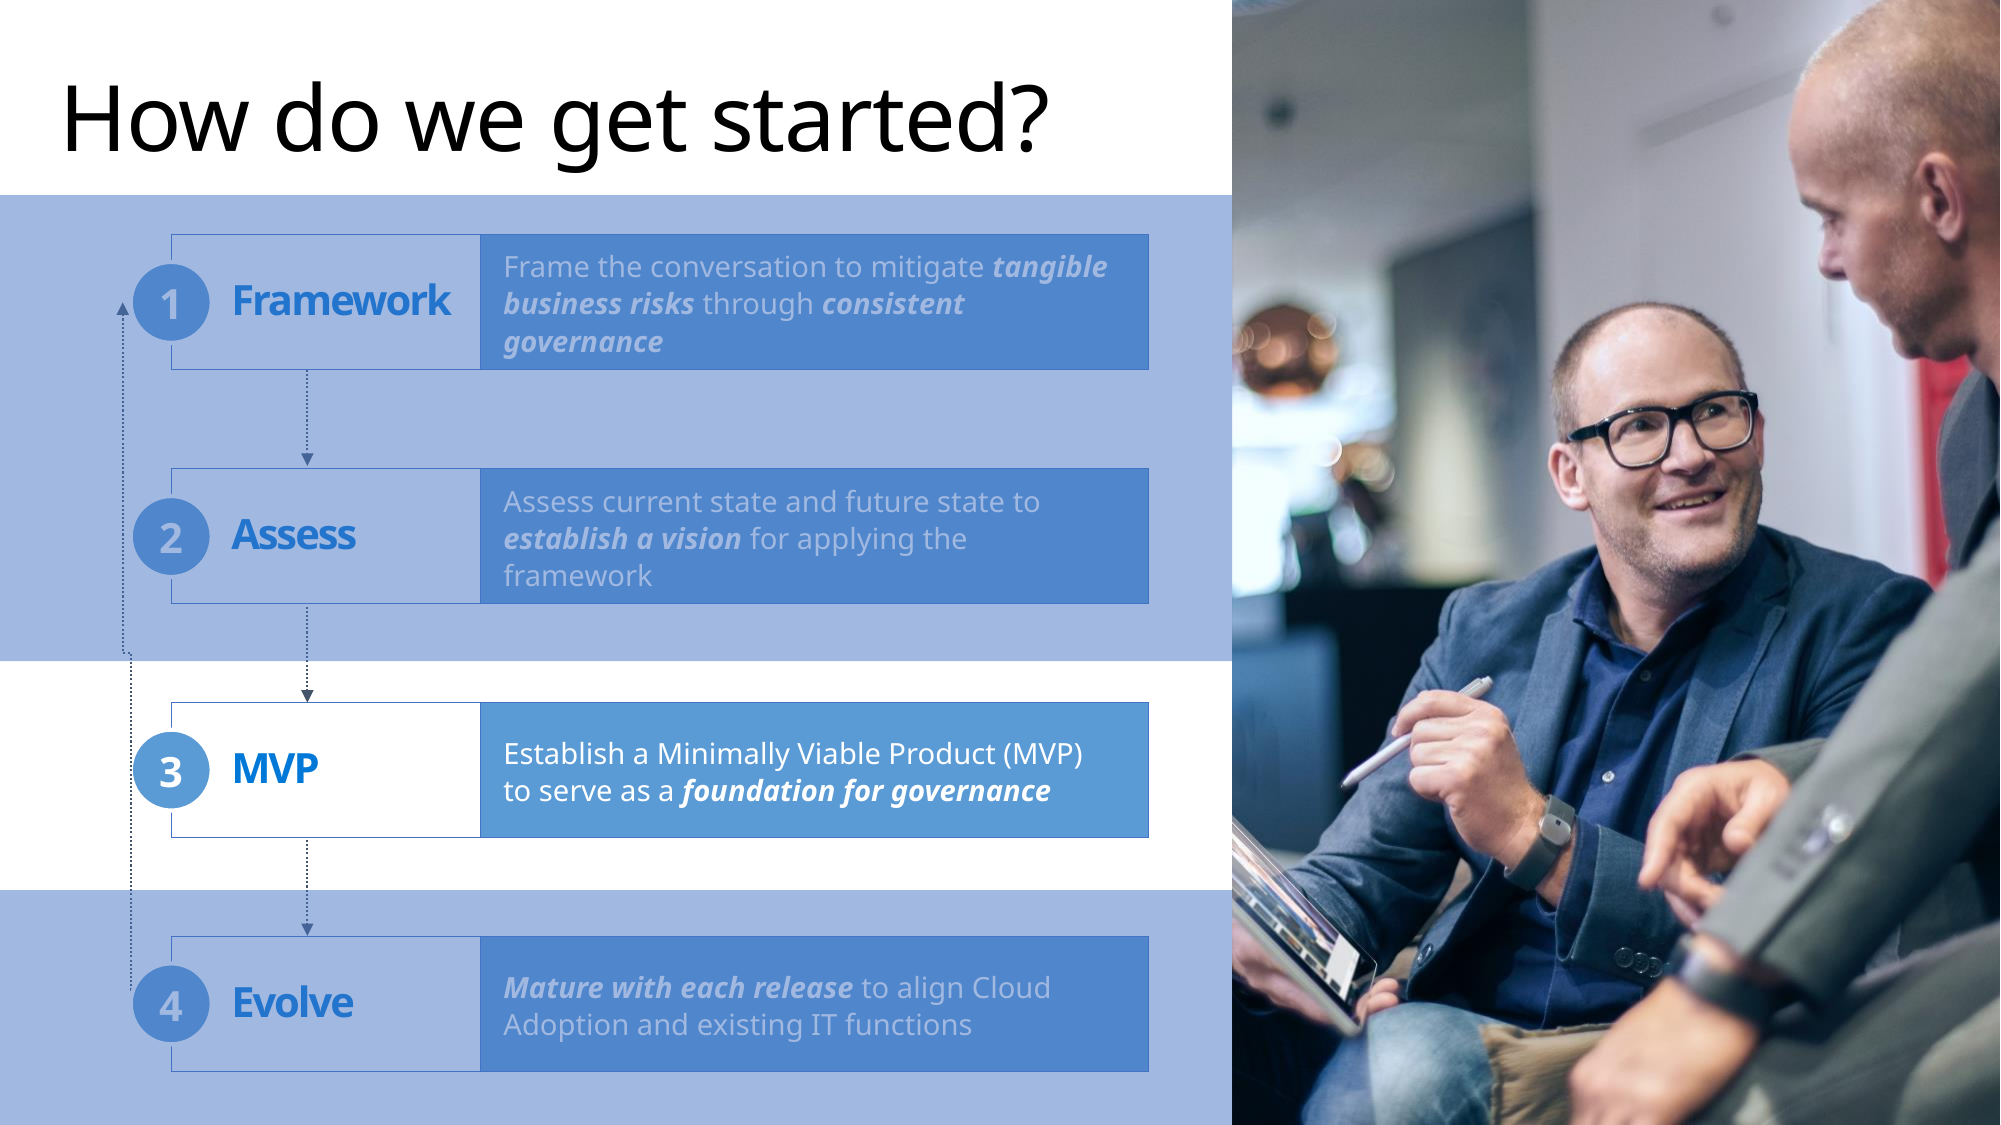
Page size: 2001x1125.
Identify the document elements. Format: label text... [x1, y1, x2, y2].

picture [1232, 0, 2000, 1125]
text_box [0, 194, 1232, 662]
text_box MVP [171, 702, 481, 838]
text_box [0, 889, 1232, 1125]
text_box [0, 648, 477, 657]
text_box Establish a Minimally Viable Product (MVP) to serve as a foundation for governance [481, 702, 1149, 838]
text_box 3 [130, 729, 213, 812]
title How do we get started? [44, 47, 1091, 194]
